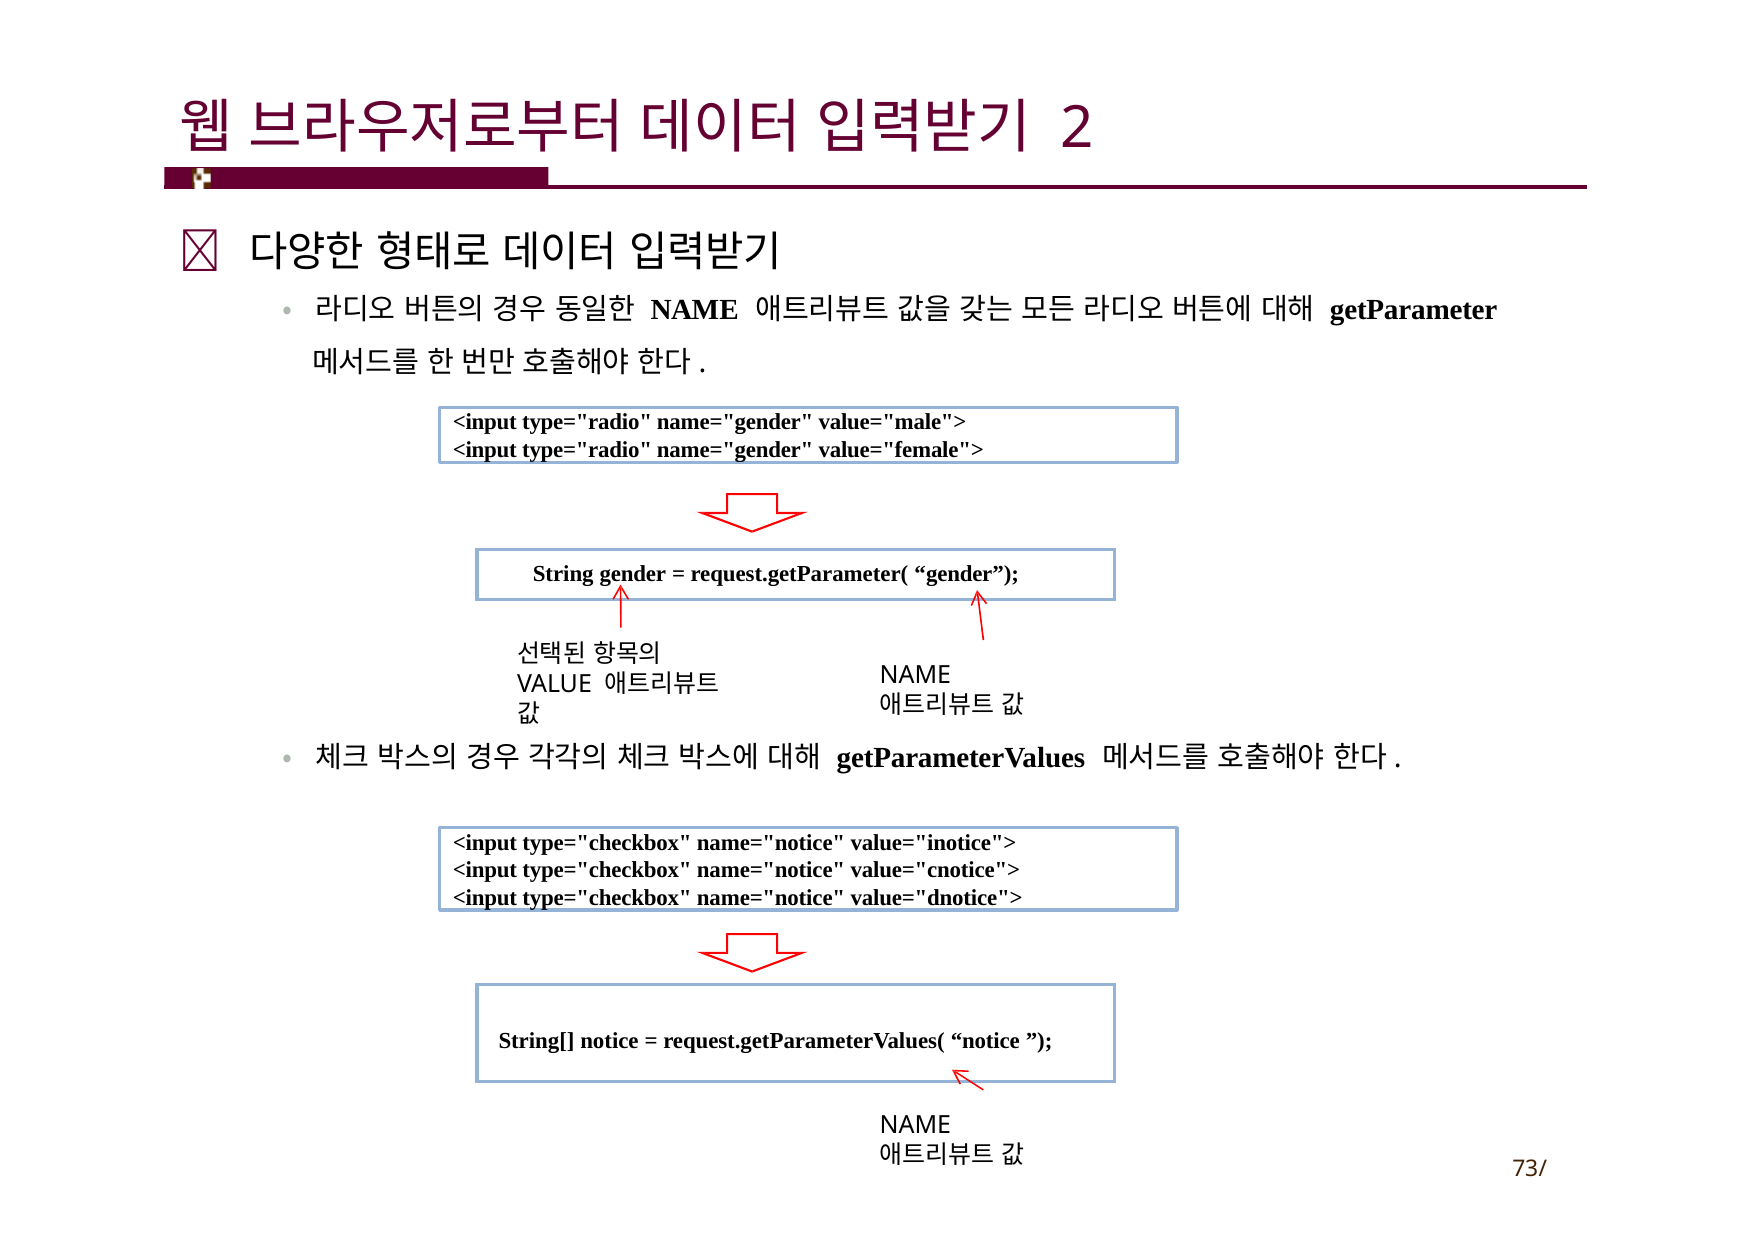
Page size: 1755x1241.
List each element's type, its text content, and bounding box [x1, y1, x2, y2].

slide_number 73/ [1508, 1153, 1577, 1241]
title 웹 브라우저로부터 데이터 입력받기 2 [177, 90, 1577, 299]
text_box [164, 167, 177, 187]
text_box 선택된 항목의 VALUE 애트리뷰트 값 [515, 637, 722, 728]
text_box  다양한 형태로 데이터 입력받기 • 라디오 버튼의 경우 동일한 NAME 애트리뷰트 값을 갖는 모든 라디오 버튼에 대해 getParameter 메서드를 한 번만 호출해야 한다. [177, 299, 1565, 378]
text_box [696, 493, 808, 533]
text_box String[] notice = request.getParameterValues( “notice ”); [496, 1025, 1097, 1054]
text_box <input type="checkbox" name="notice" value="inotice"> <input type="checkbox" name="notice" value="cnotice"> <input type="checkbox" name="notice" value="dnotice"> [439, 827, 1177, 911]
text_box String gender = request.getParameter( “gender”); [530, 558, 1061, 587]
text_box NAME 애트리뷰트 값 [877, 658, 1078, 719]
text_box [696, 933, 808, 973]
text_box <input type="radio" name="gender" value="male"> <input type="radio" name="gender" value="female"> [439, 407, 1177, 463]
text_box • 체크 박스의 경우 각각의 체크 박스에 대해 getParameterValues 메서드를 호출해야 한다. [280, 738, 1487, 774]
text_box [952, 1069, 984, 1091]
text_box NAME 애트리뷰트 값 [877, 1108, 1078, 1168]
text_box [970, 590, 987, 641]
text_box [612, 584, 629, 628]
